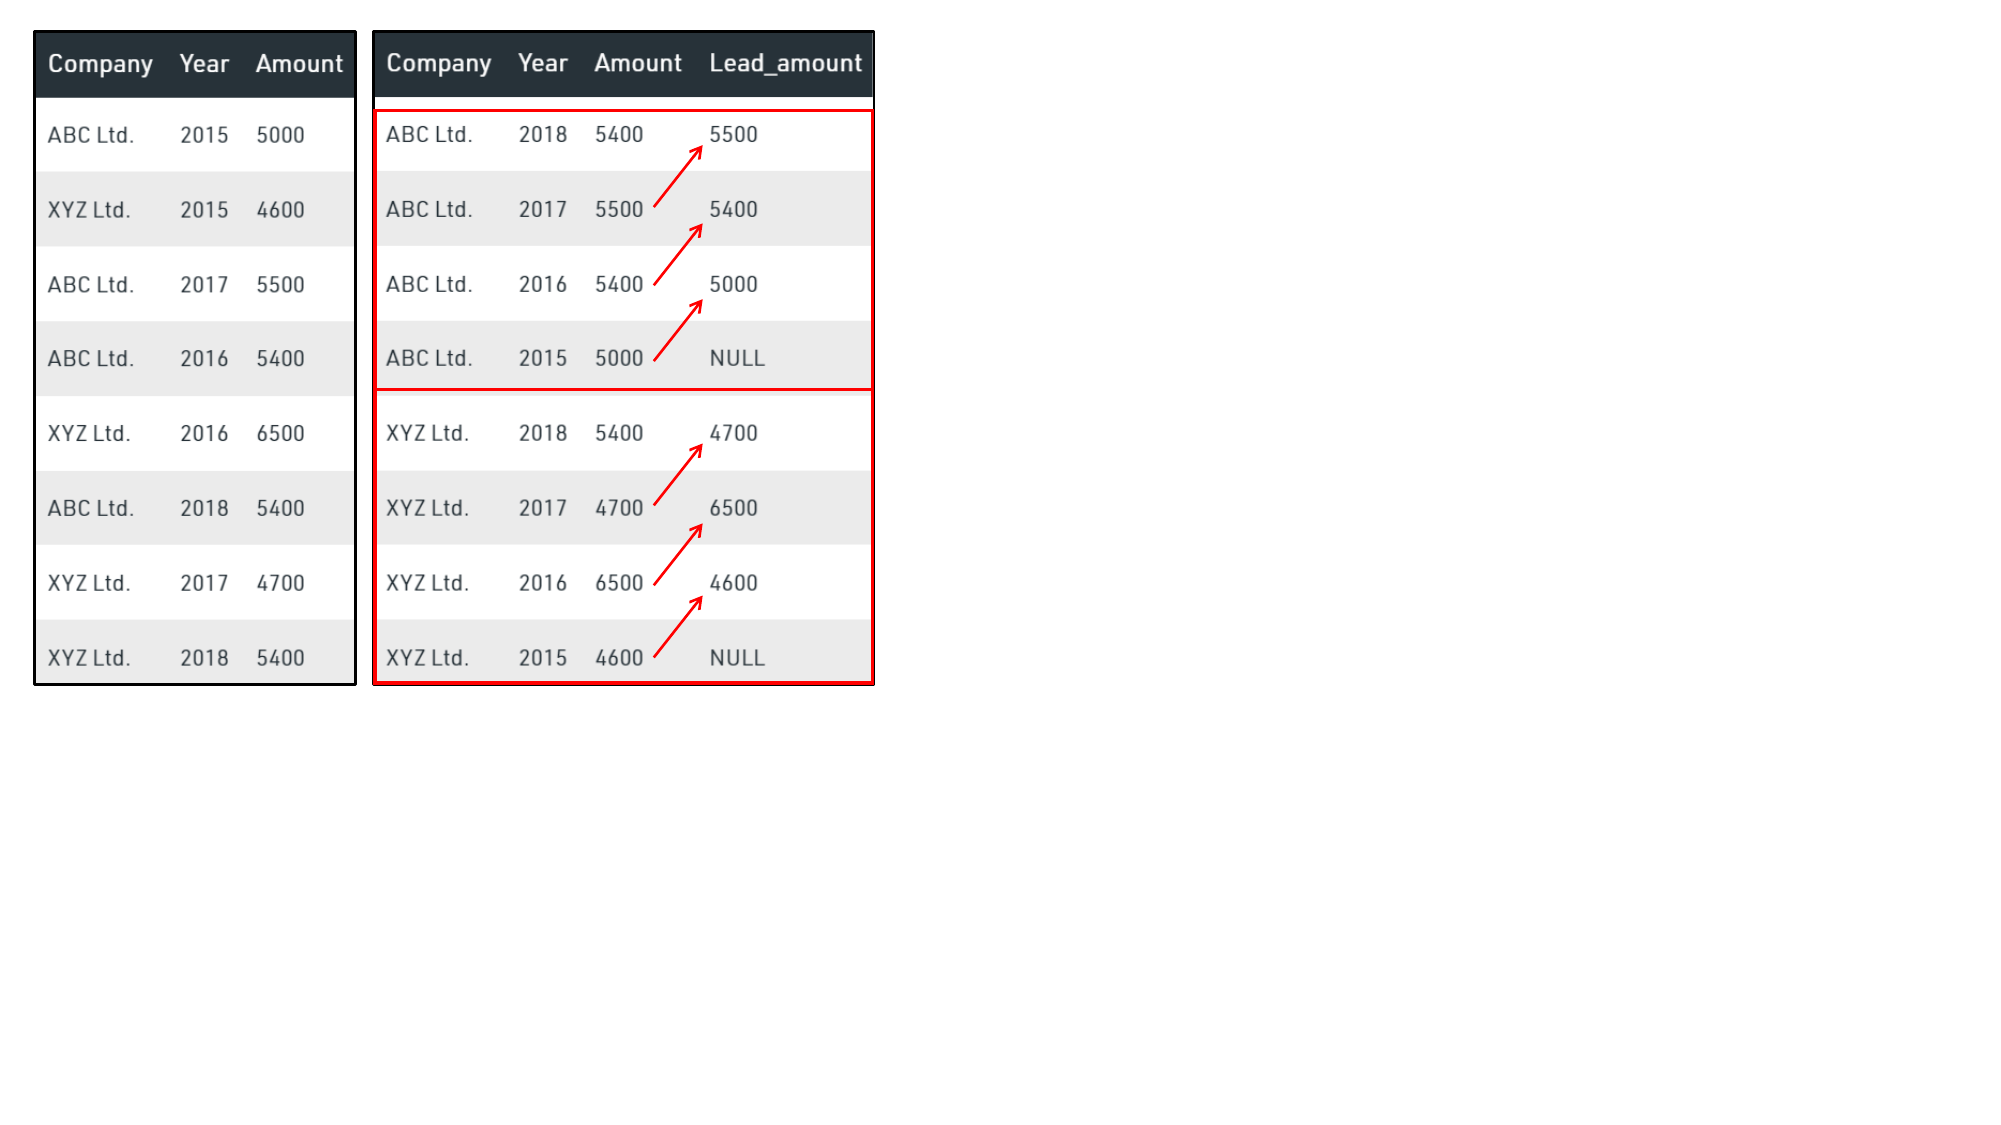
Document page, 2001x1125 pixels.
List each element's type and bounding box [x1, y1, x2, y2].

text_box [653, 443, 703, 506]
picture [35, 32, 355, 684]
text_box [653, 299, 703, 362]
text_box [653, 145, 703, 208]
text_box [653, 595, 703, 658]
picture [374, 32, 873, 684]
text_box [653, 223, 703, 286]
text_box [653, 523, 703, 586]
